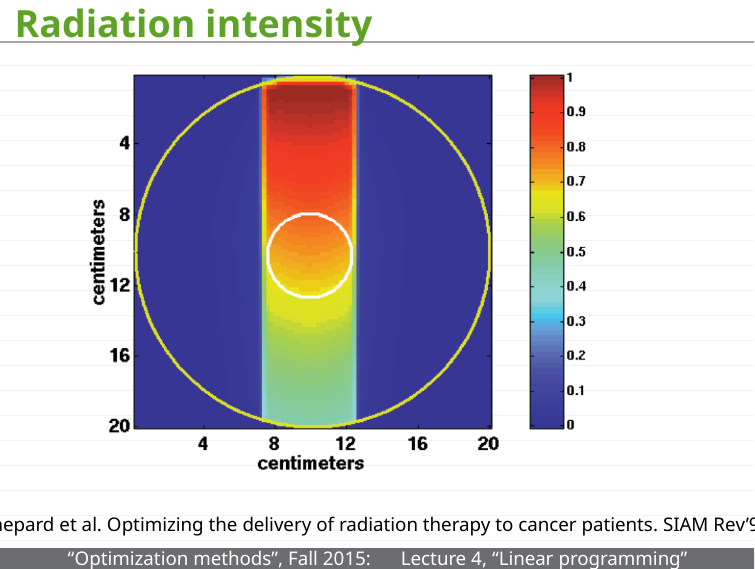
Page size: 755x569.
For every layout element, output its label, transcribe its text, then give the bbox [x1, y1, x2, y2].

title Radiation intensity [14, 0, 755, 38]
picture [86, 71, 586, 470]
text_box [Shepard et al. Optimizing the delivery of radiation therapy to cancer patients. SIAM Rev’99] [0, 504, 755, 543]
